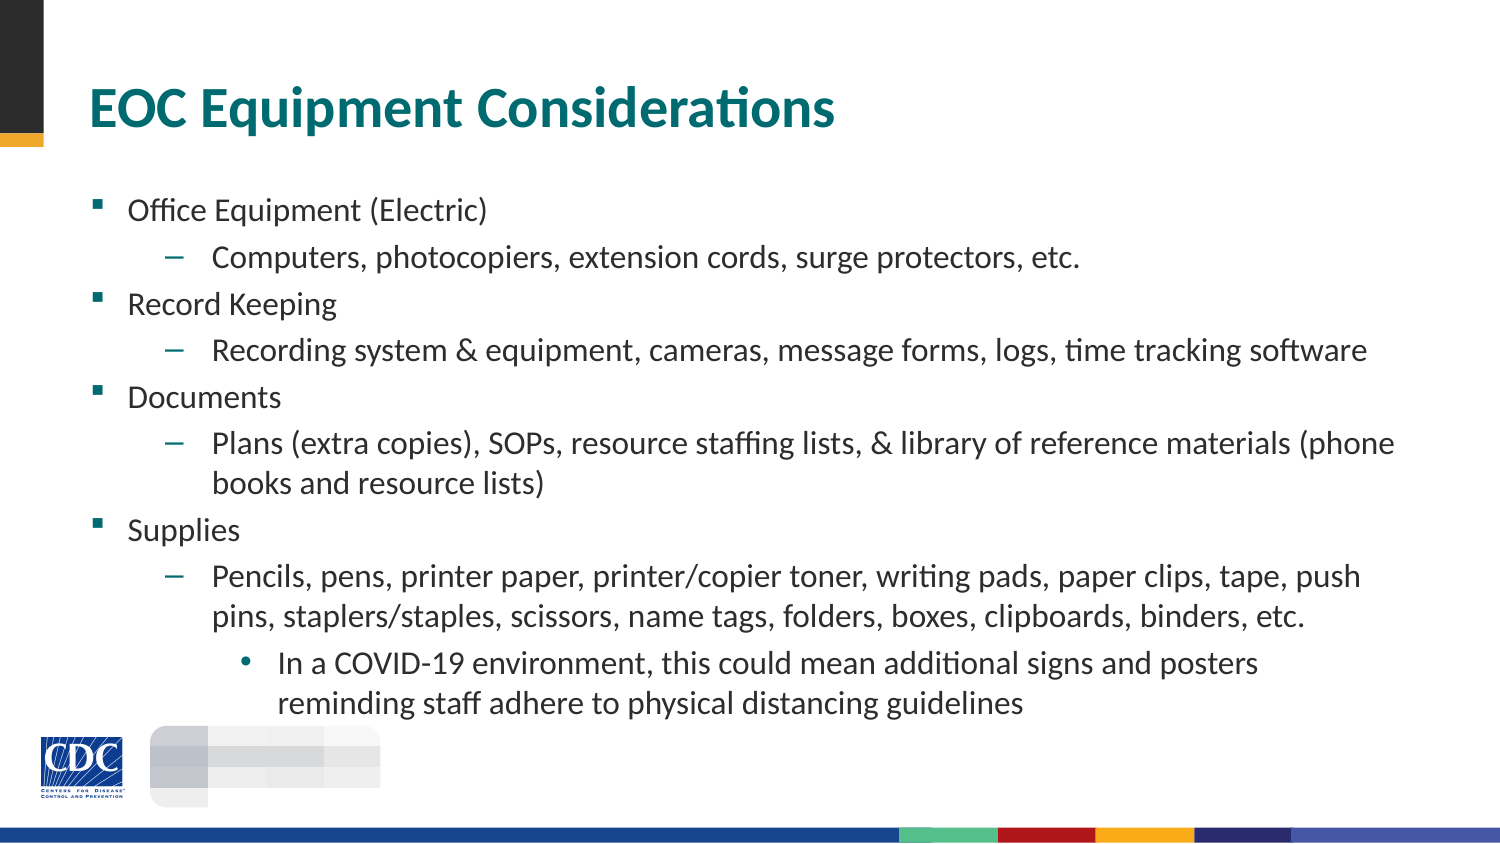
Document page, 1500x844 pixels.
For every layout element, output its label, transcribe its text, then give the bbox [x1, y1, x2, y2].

list Office Equipment (Electric) Computers, photocopiers, extension cords, surge protectors, etc. Record Keeping Recording system & equipment, cameras, message forms, logs, time tracking software Documents Plans (extra copies), SOPs, resource staffing lists, & library of reference materials (phone books and resource lists) Supplies Pencils, pens, printer paper, printer/copier toner, writing pads, paper clips, tape, push pins, staplers/staples, scissors, name tags, folders, boxes, clipboards, binders, etc. In a COVID-19 environment, this could mean additional signs and posters reminding staff adhere to physical distancing guidelines [75, 180, 1414, 730]
picture [41, 737, 125, 798]
title EOC Equipment Considerations [75, 33, 1425, 147]
